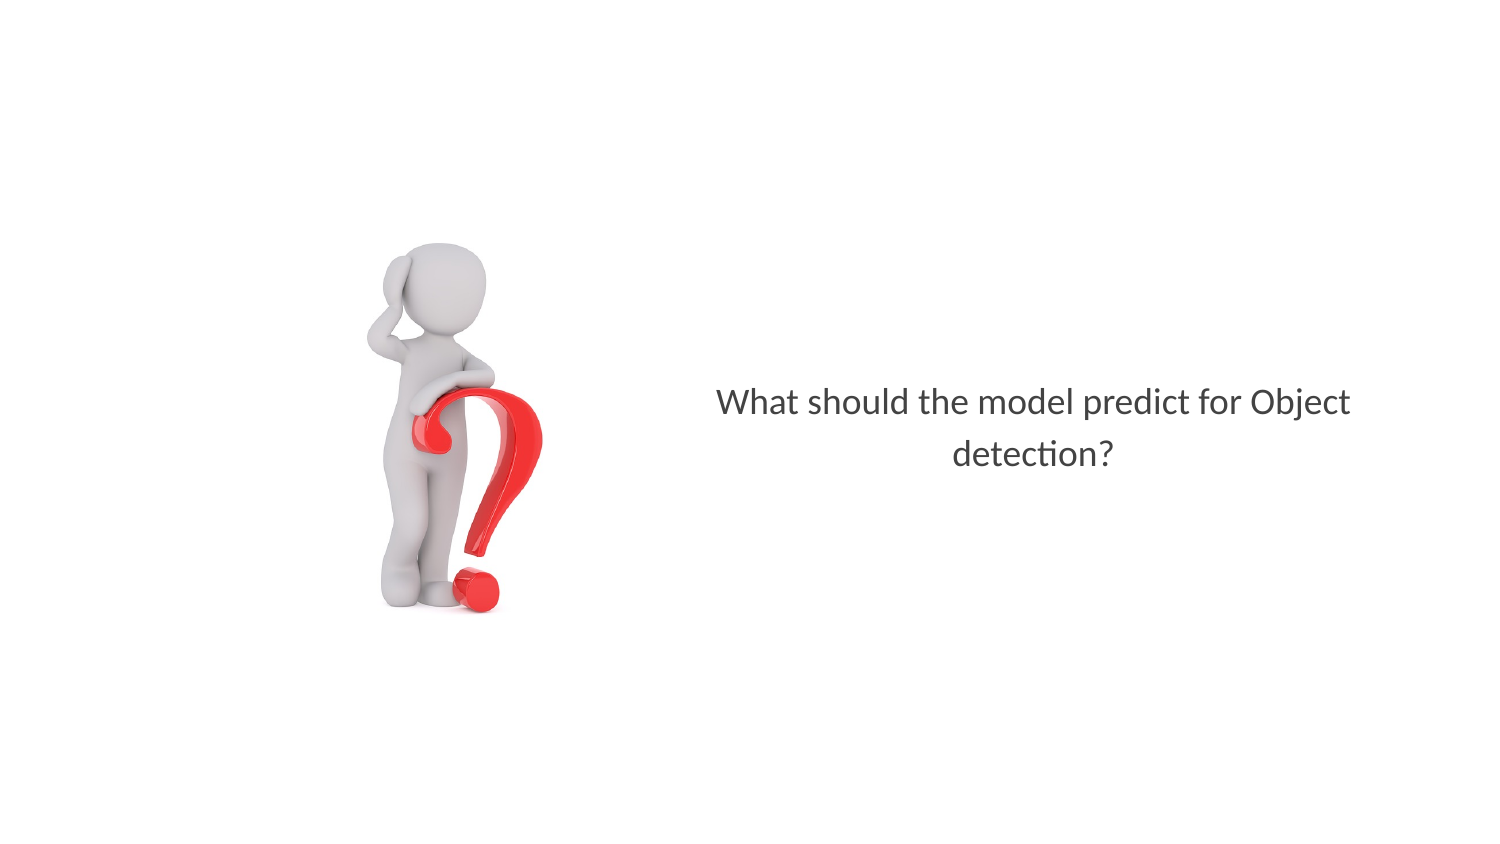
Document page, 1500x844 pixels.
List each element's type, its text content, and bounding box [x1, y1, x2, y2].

text_box What should the model predict for Object detection? [690, 333, 1378, 511]
picture [239, 215, 653, 629]
